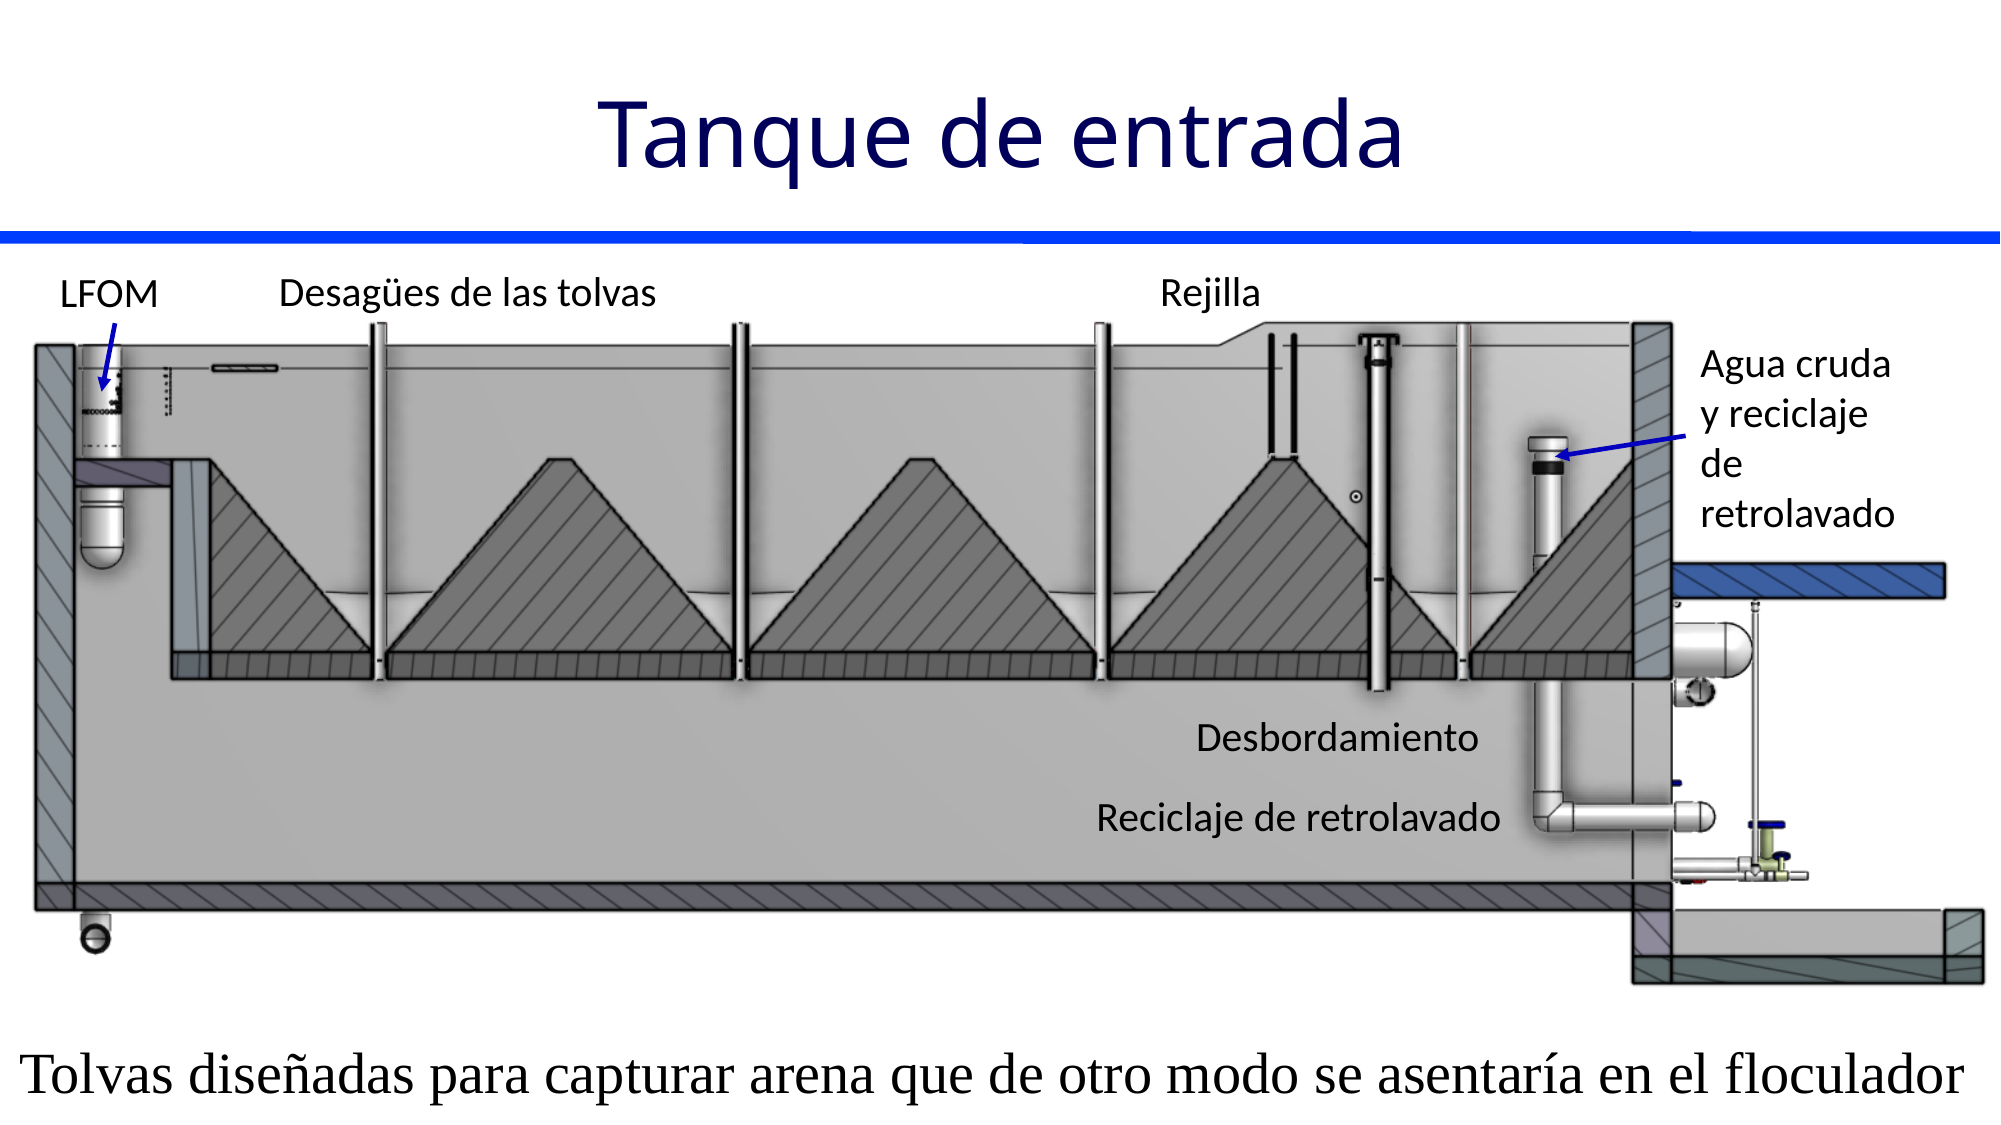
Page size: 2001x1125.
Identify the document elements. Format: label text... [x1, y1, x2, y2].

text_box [101, 323, 116, 392]
text_box LFOM [45, 258, 185, 303]
text_box Rejilla [1145, 257, 1390, 303]
picture [0, 303, 2000, 1005]
text_box Desagües de las tolvas [264, 257, 710, 303]
text_box Tolvas diseñadas para capturar arena que de otro modo se asentaría en el floculador [4, 1028, 1981, 1125]
title Tanque de entrada [75, 37, 1930, 225]
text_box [1554, 436, 1686, 457]
